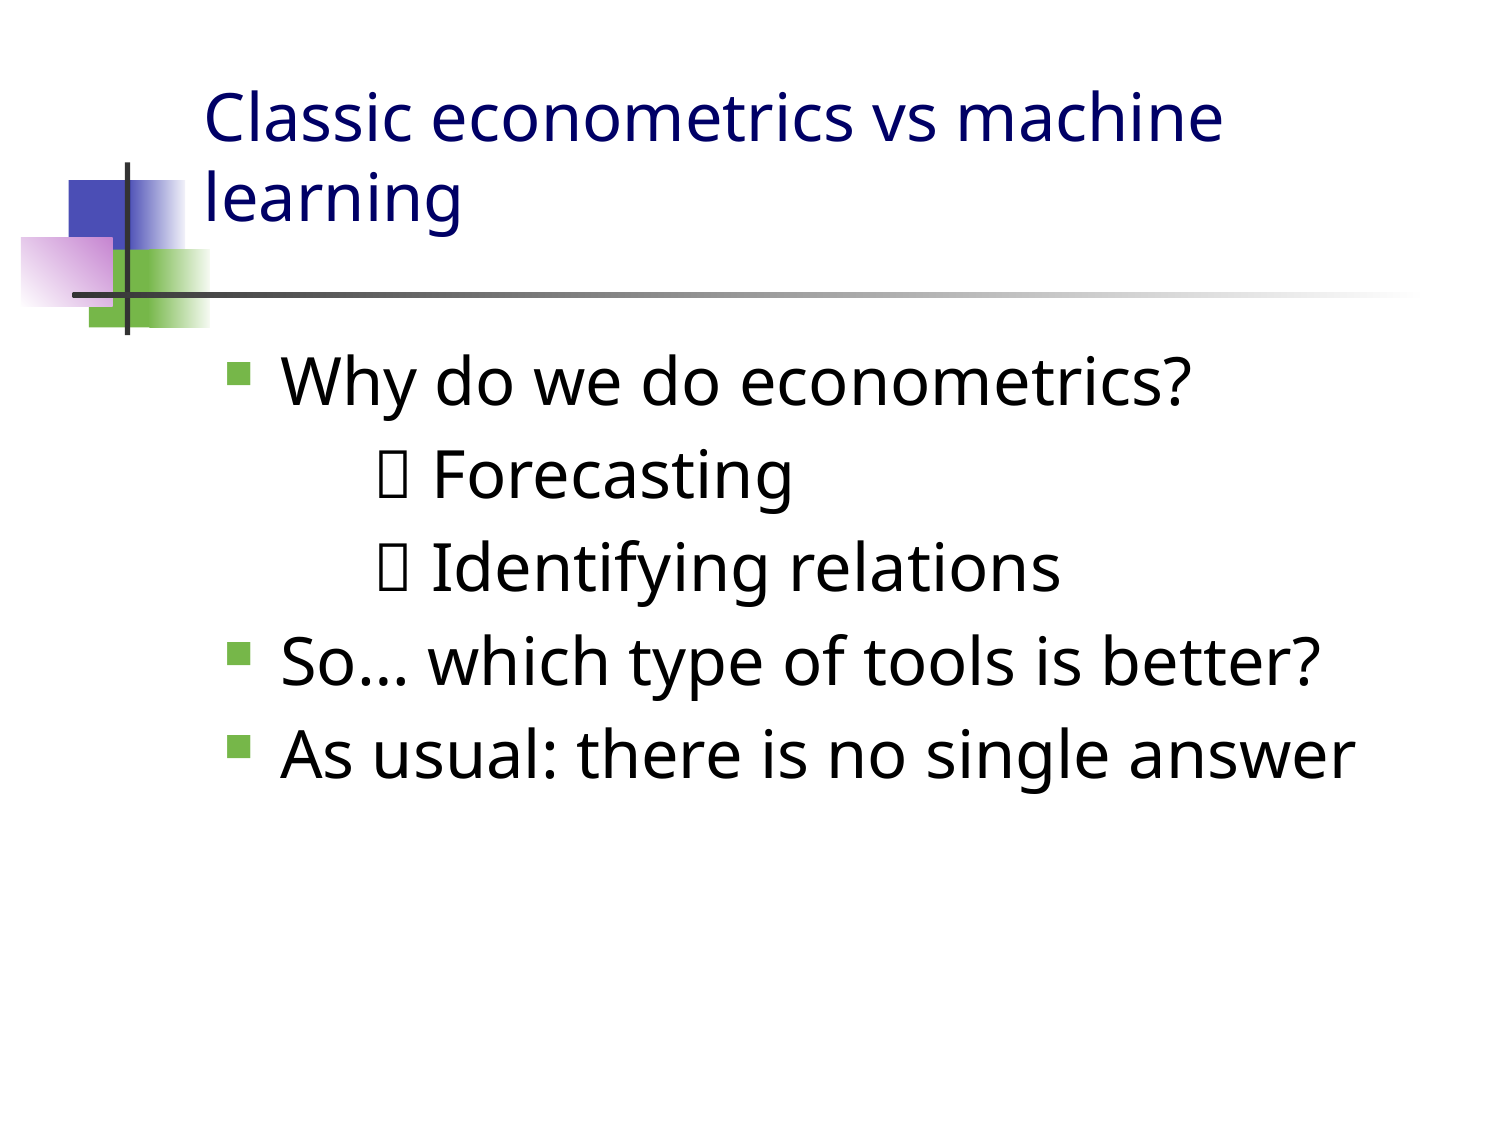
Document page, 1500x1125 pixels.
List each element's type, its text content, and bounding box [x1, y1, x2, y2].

list Why do we do econometrics?  Forecasting  Identifying relations So… which type of tools is better? As usual: there is no single answer [193, 331, 1469, 1006]
title Classic econometrics vs machine learning [188, 35, 1468, 275]
